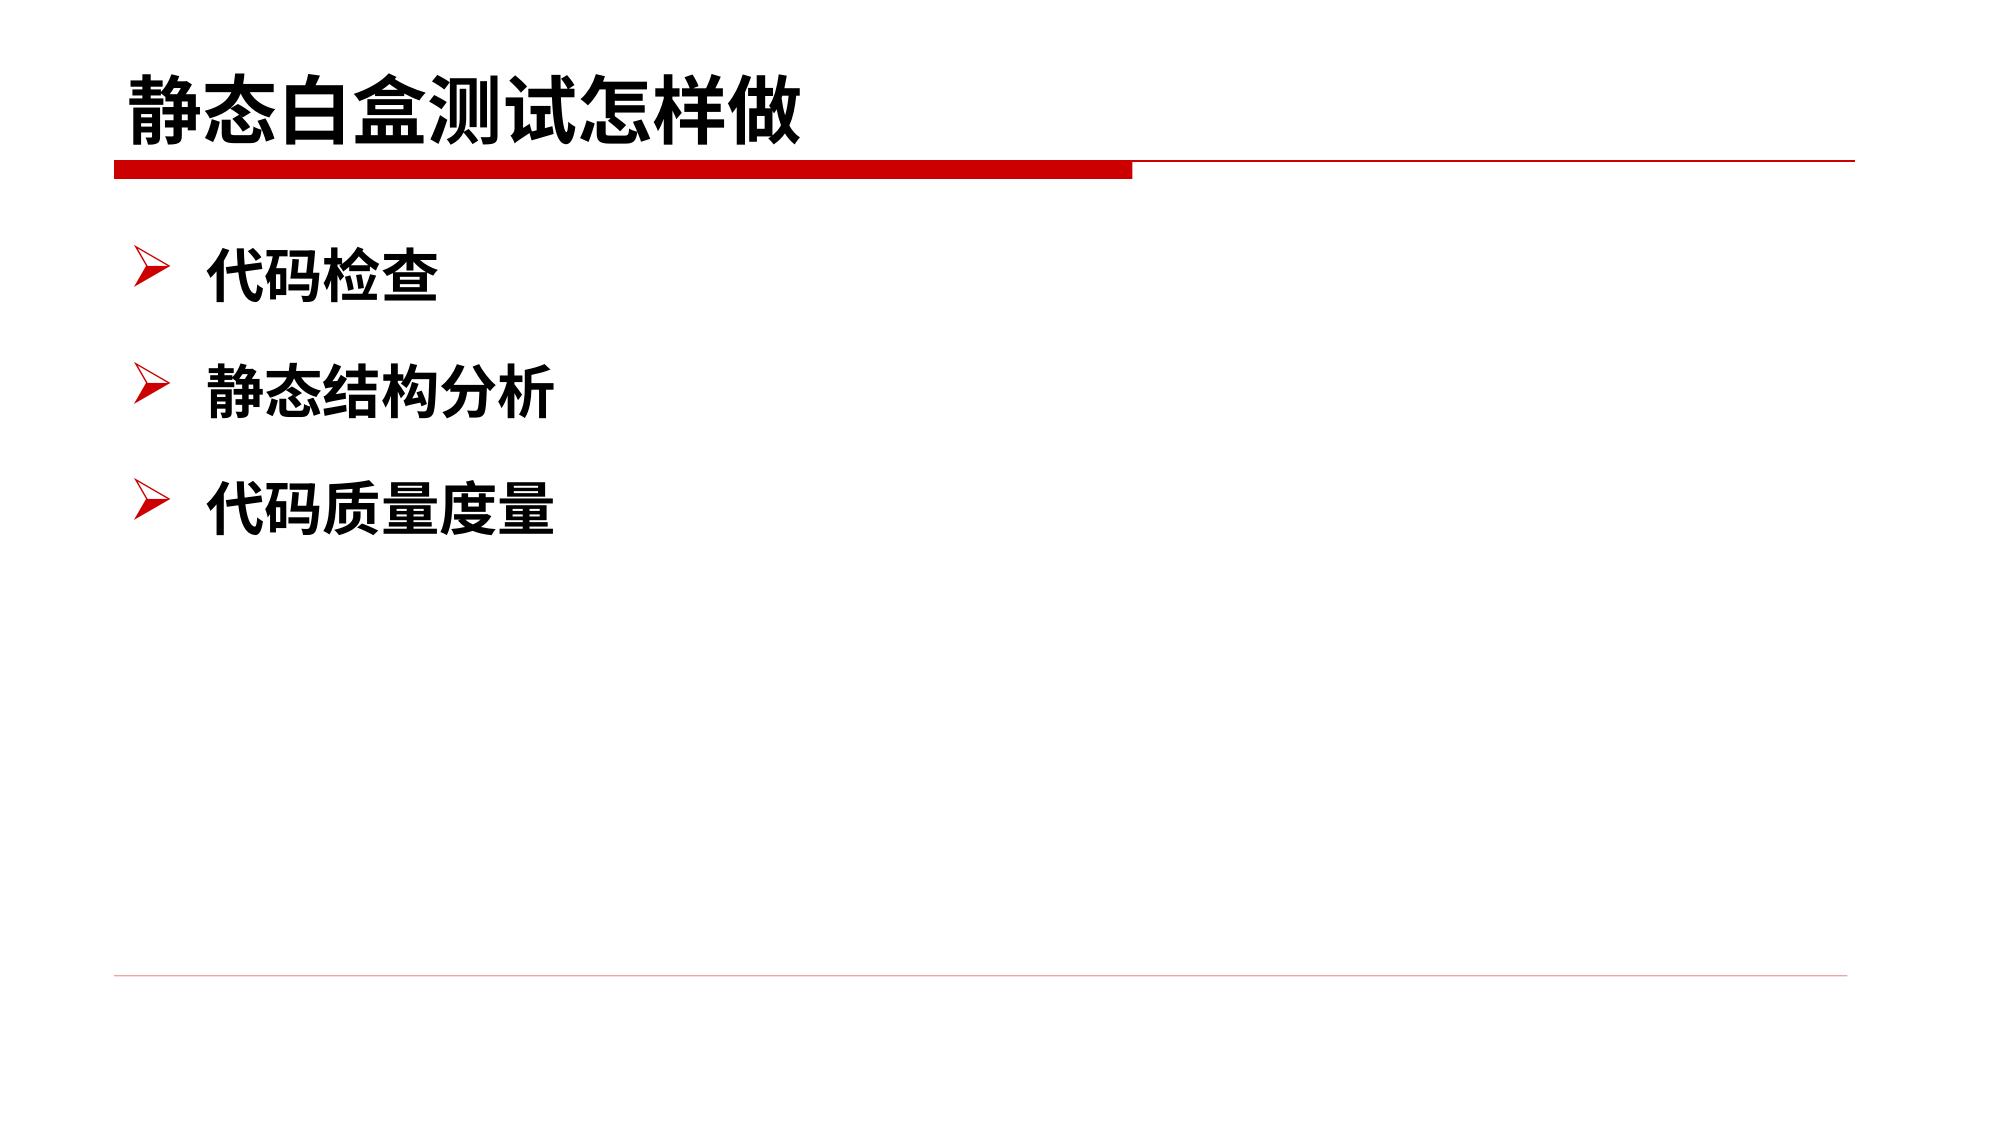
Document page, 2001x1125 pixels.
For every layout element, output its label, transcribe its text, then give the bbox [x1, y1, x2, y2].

title 静态白盒测试怎样做 [112, 42, 1863, 161]
list 代码检查 静态结构分析 代码质量度量 [114, 196, 1865, 897]
